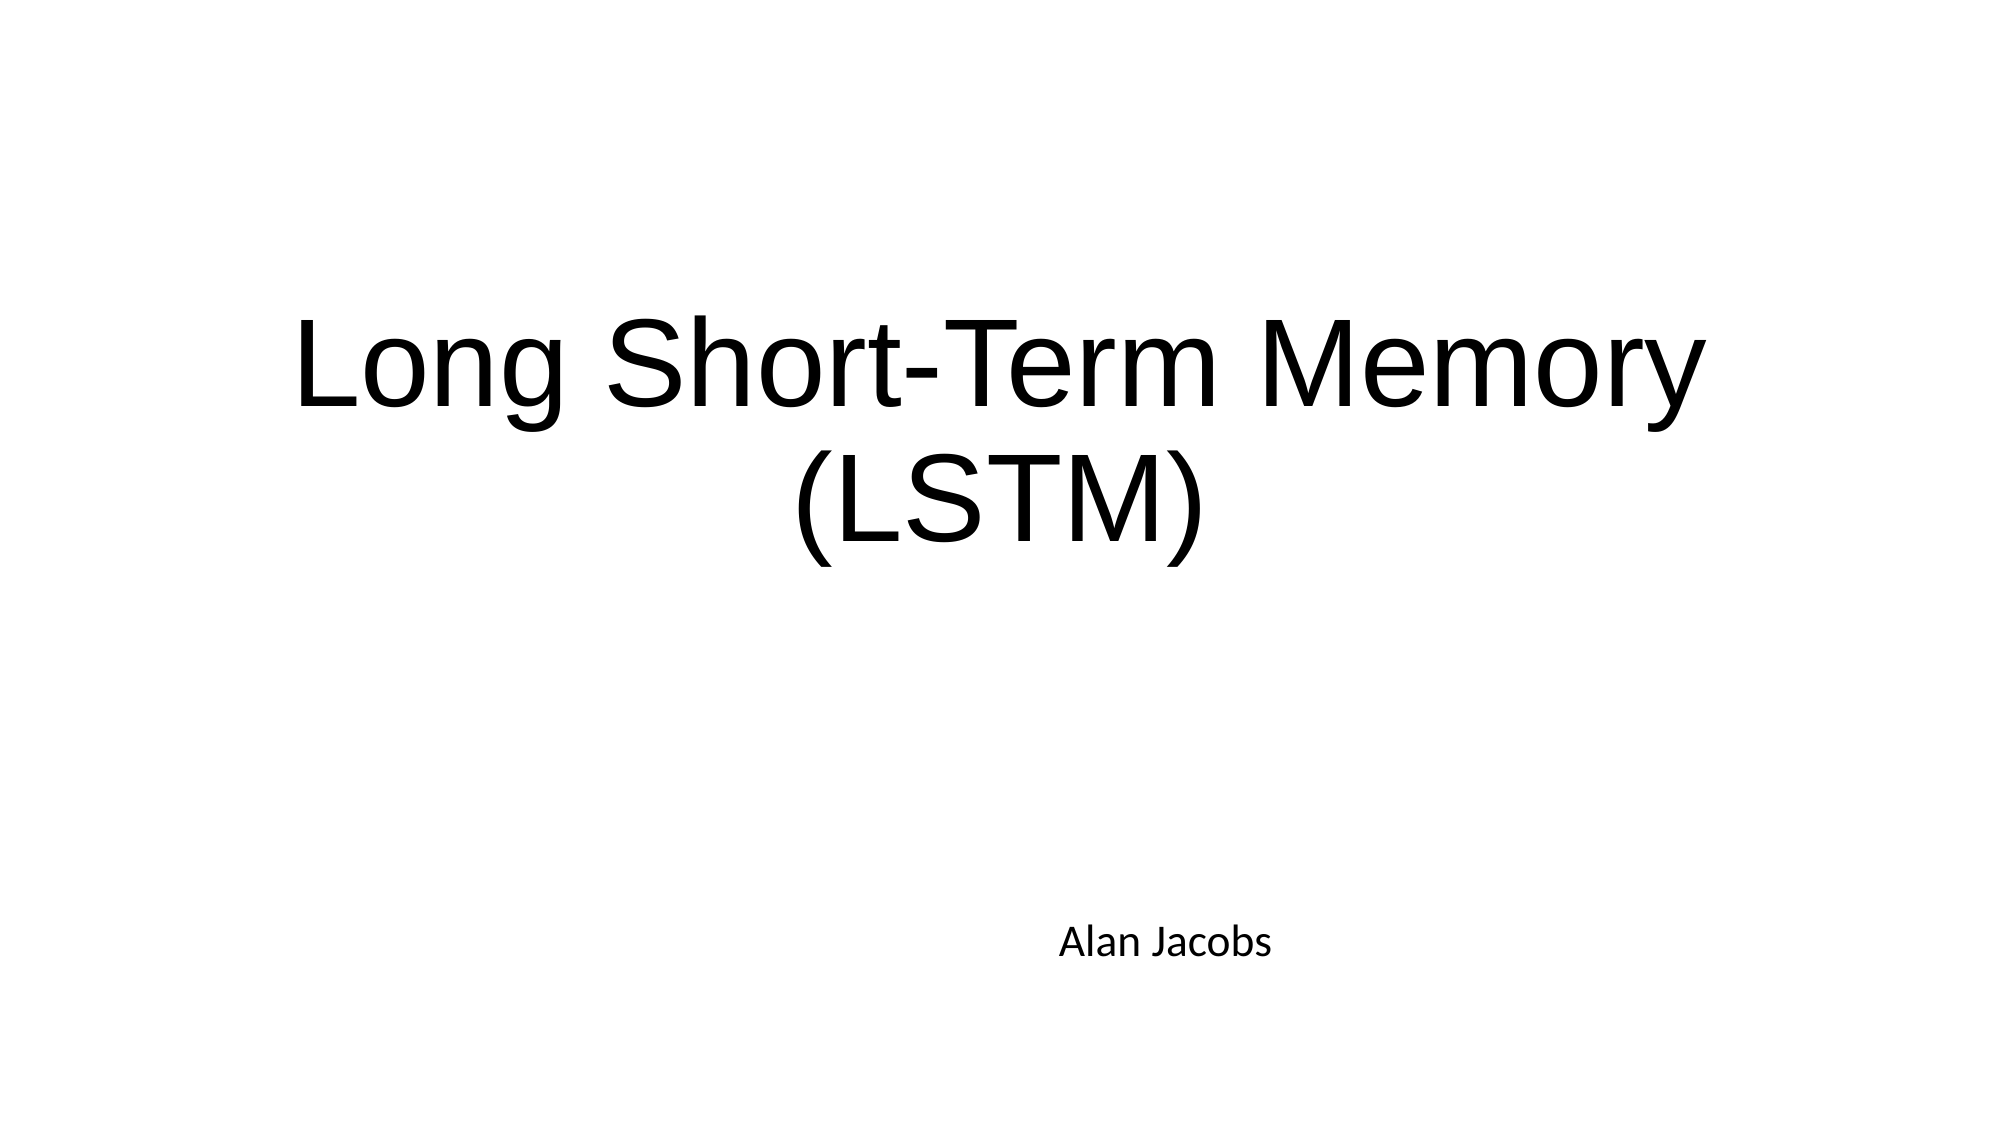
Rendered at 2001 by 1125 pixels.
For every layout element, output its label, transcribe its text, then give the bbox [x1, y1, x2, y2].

title Long Short-Term Memory (LSTM) [249, 184, 1750, 576]
subtitle Alan Jacobs [249, 705, 1750, 978]
